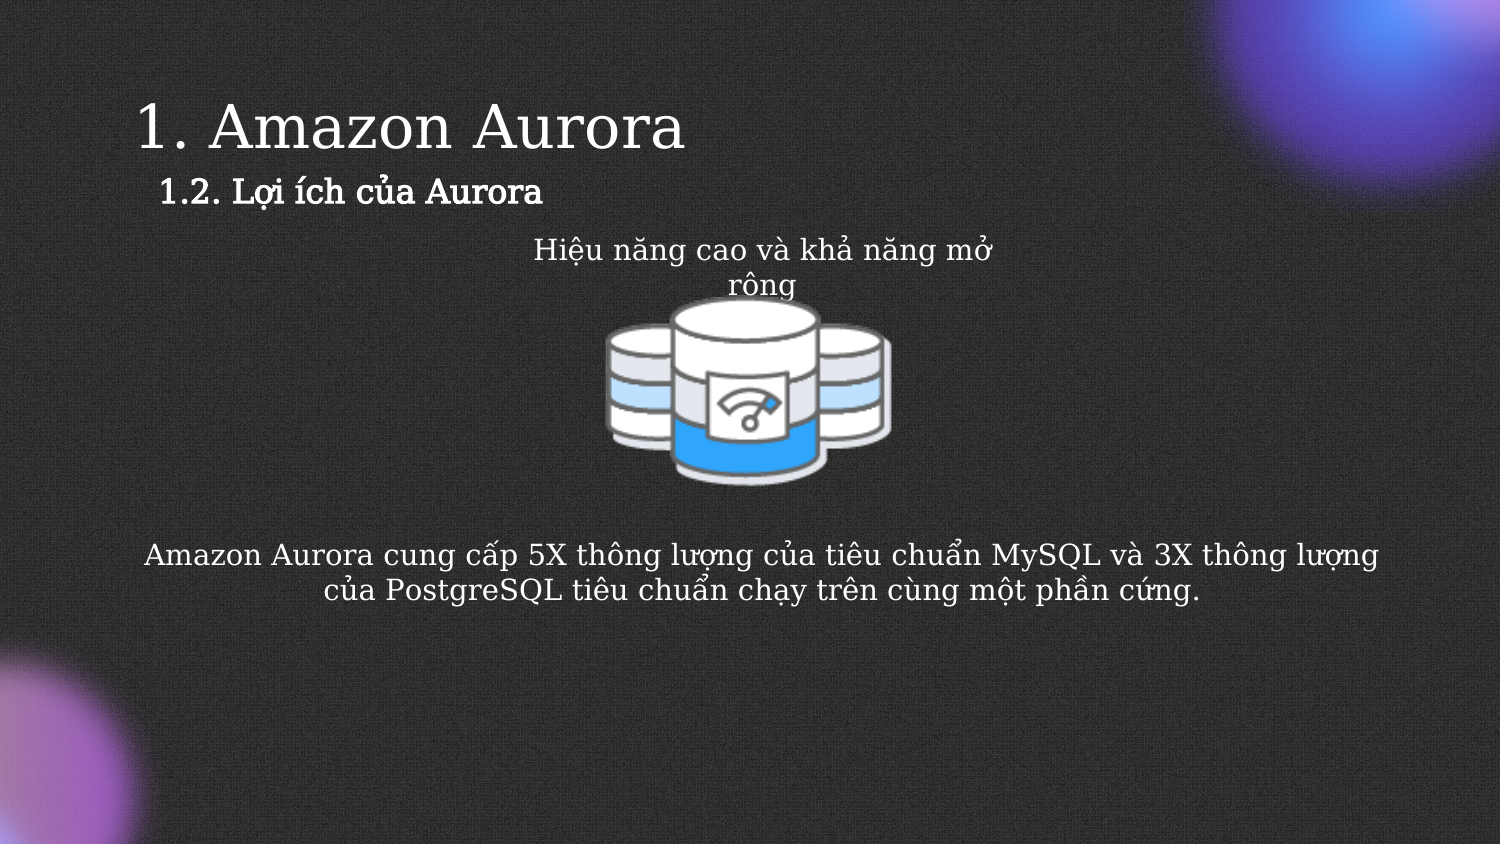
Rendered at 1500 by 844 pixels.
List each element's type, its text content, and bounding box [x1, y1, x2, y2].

list 1.2. Lợi ích của Aurora [118, 148, 572, 229]
text_box Amazon Aurora cung cấp 5X thông lượng của tiêu chuẩn MySQL và 3X thông lượng của PostgreSQL tiêu chuẩn chạy trên cùng một phần cứng. [84, 529, 1416, 614]
text_box Hiệu năng cao và khả năng mở rộng [477, 223, 1023, 309]
picture [0, 0, 1500, 844]
title 1. Amazon Aurora [118, 72, 1382, 167]
